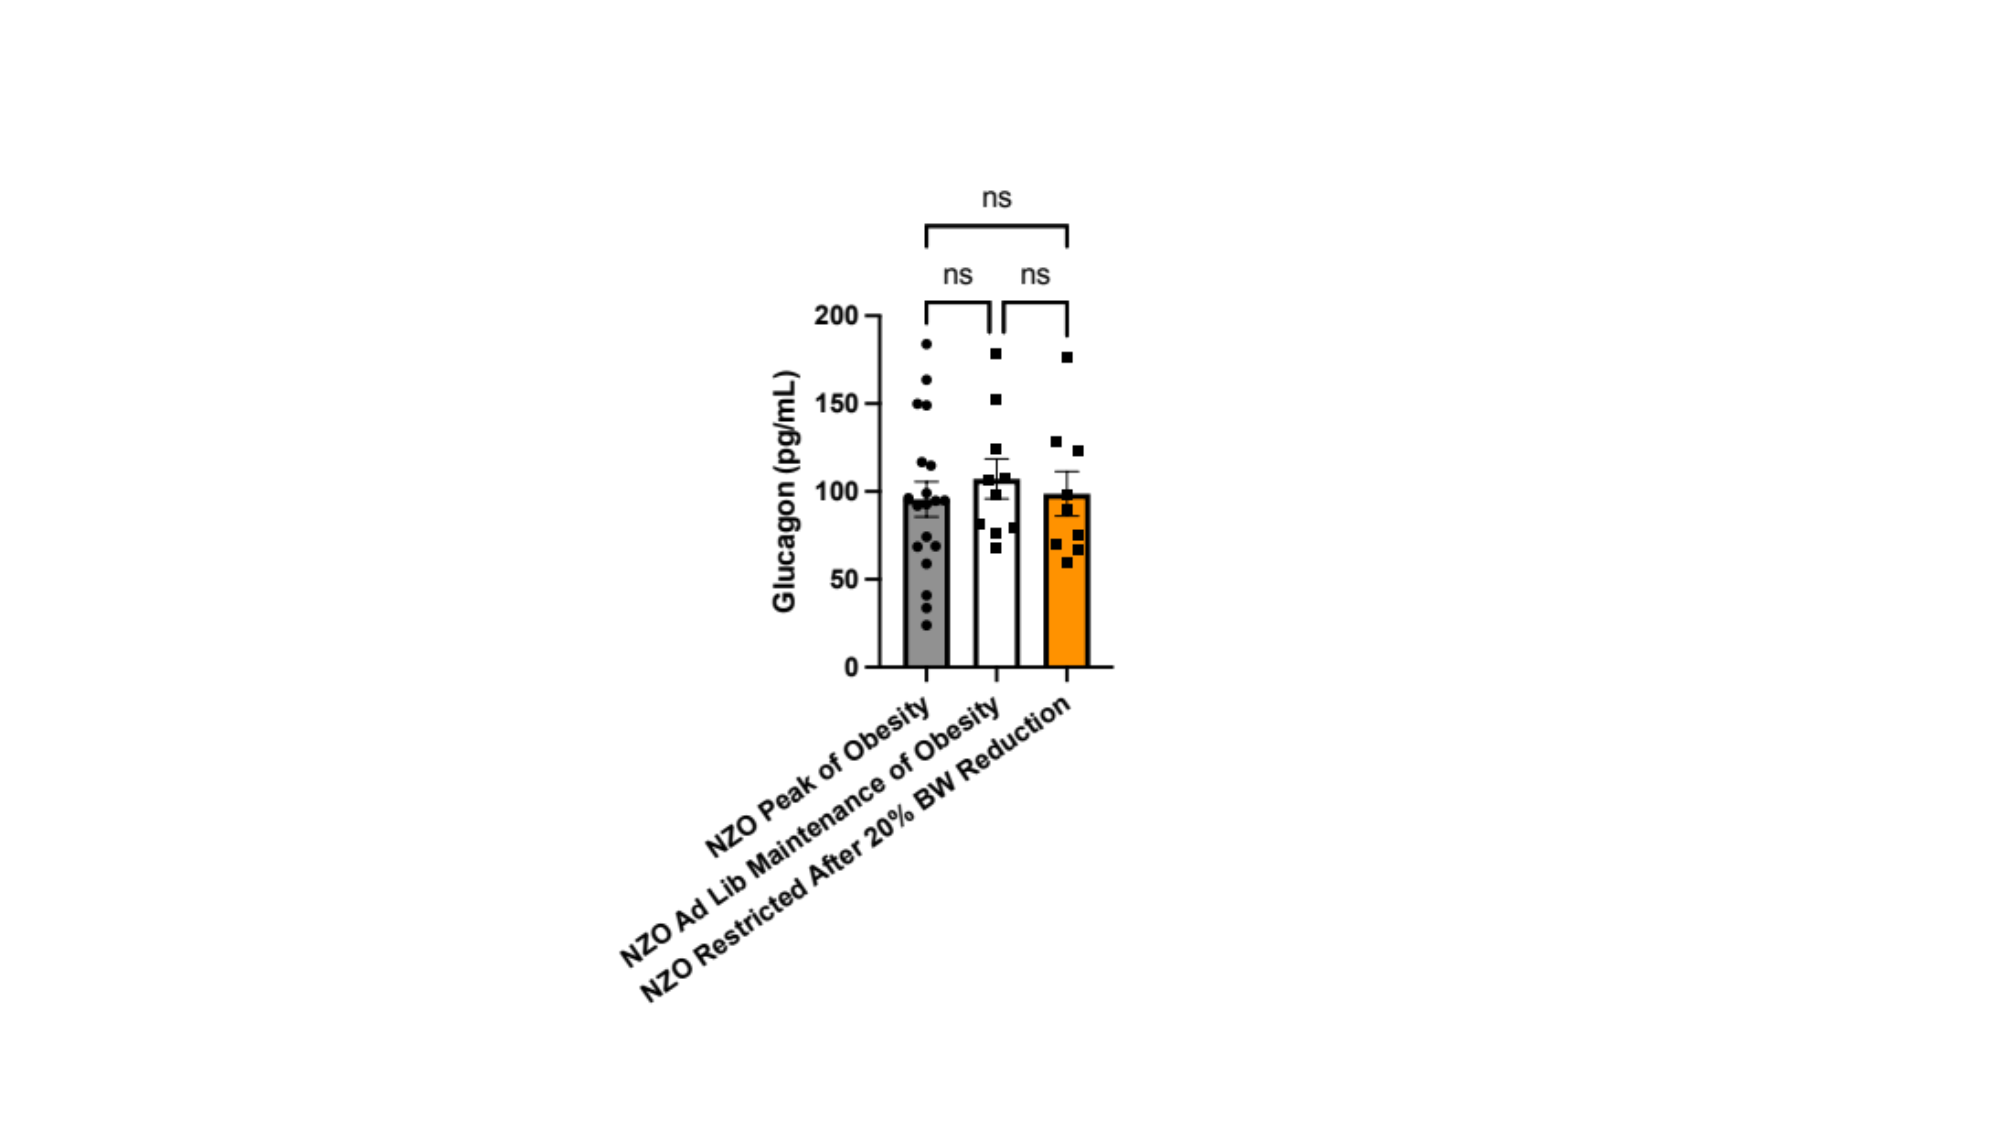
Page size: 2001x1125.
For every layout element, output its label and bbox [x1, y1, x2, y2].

picture [616, 169, 1285, 1009]
